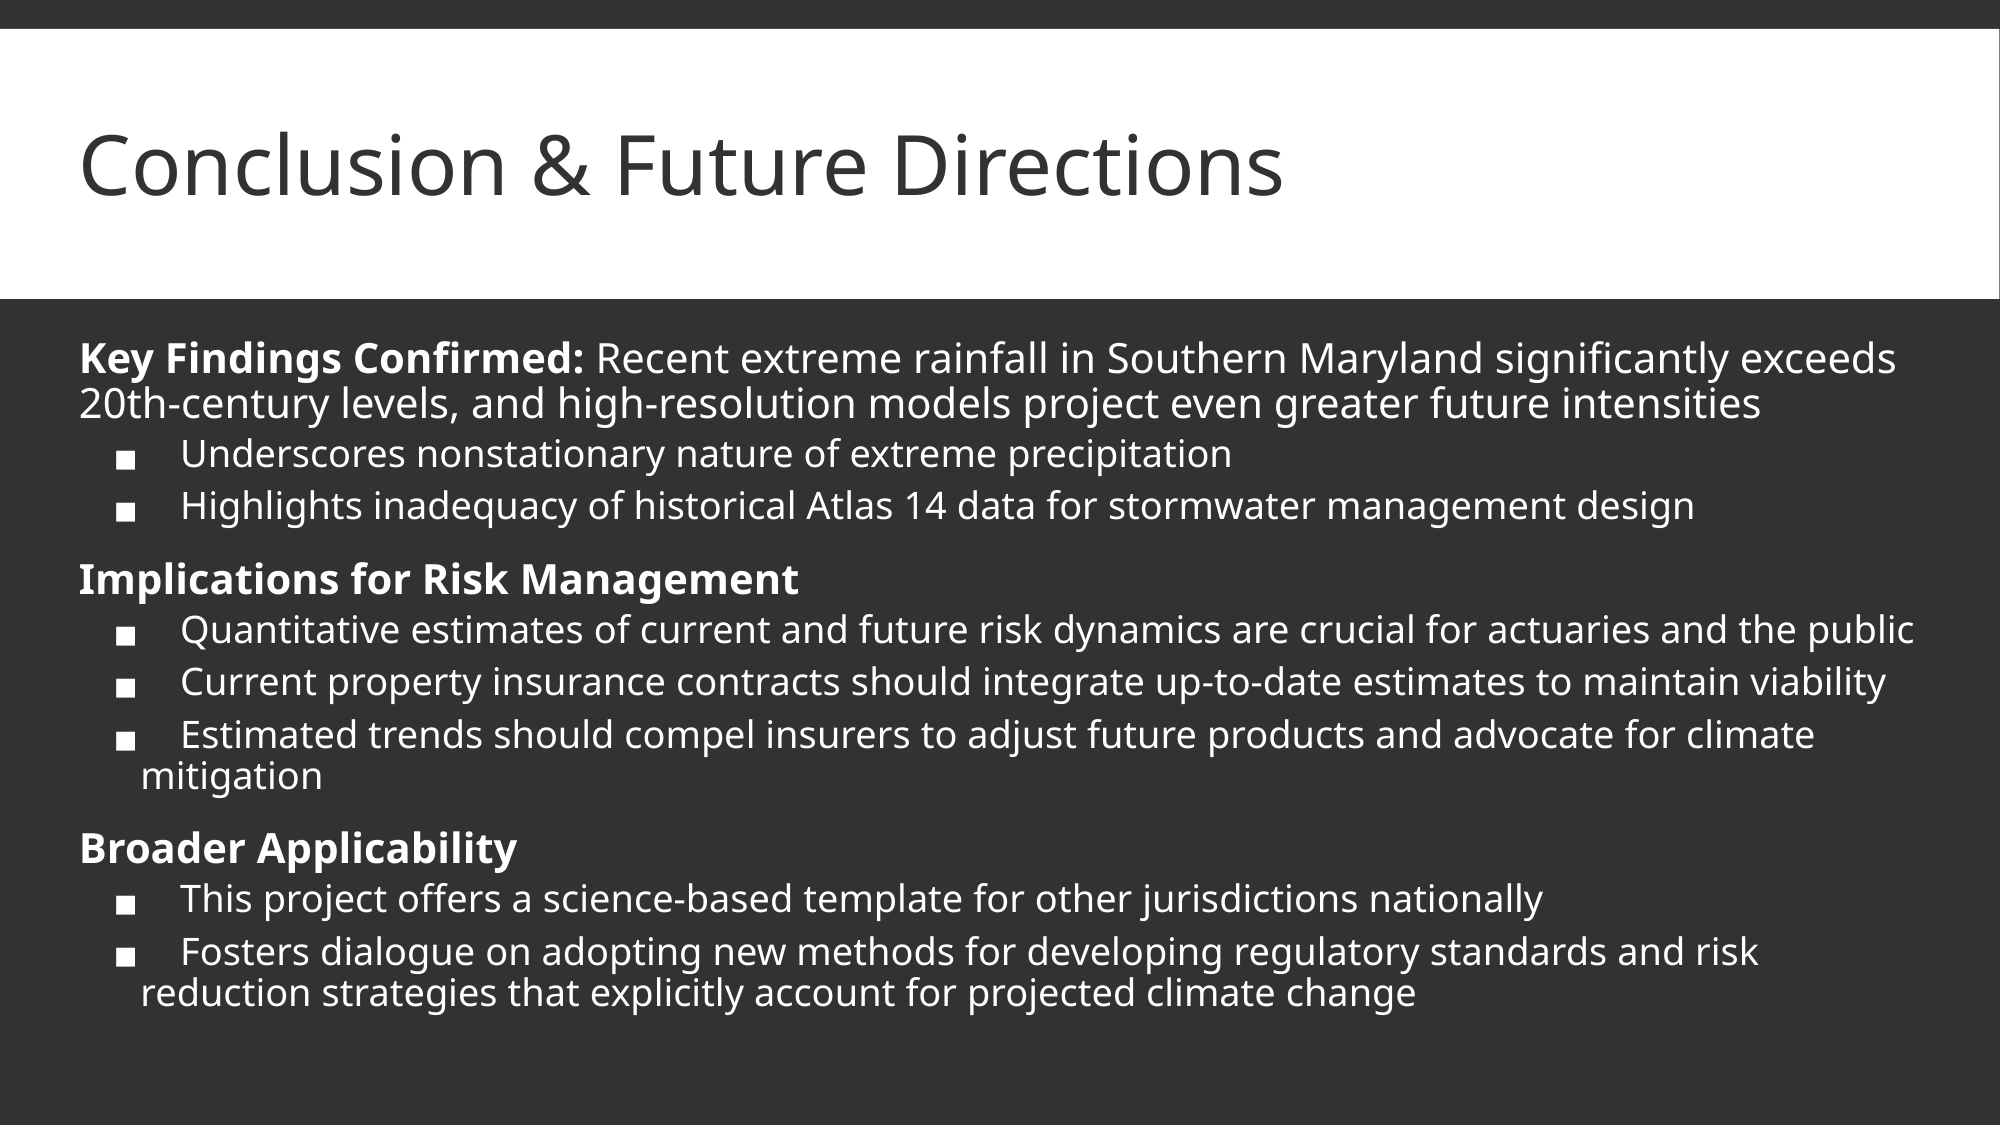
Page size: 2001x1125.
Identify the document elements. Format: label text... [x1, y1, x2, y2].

list Key Findings Confirmed: Recent extreme rainfall in Southern Maryland significantly exceeds 20th-century levels, and high-resolution models project even greater future intensities Underscores nonstationary nature of extreme precipitation Highlights inadequacy of historical Atlas 14 data for stormwater management design Implications for Risk Management Quantitative estimates of current and future risk dynamics are crucial for actuaries and the public Current property insurance contracts should integrate up-to-date estimates to maintain viability Estimated trends should compel insurers to adjust future products and advocate for climate mitigation Broader Applicability This project offers a science-based template for other jurisdictions nationally Fosters dialogue on adopting new methods for developing regulatory standards and risk reduction strategies that explicitly account for projected climate change [63, 329, 1937, 1084]
title Conclusion & Future Directions [63, 46, 1937, 295]
